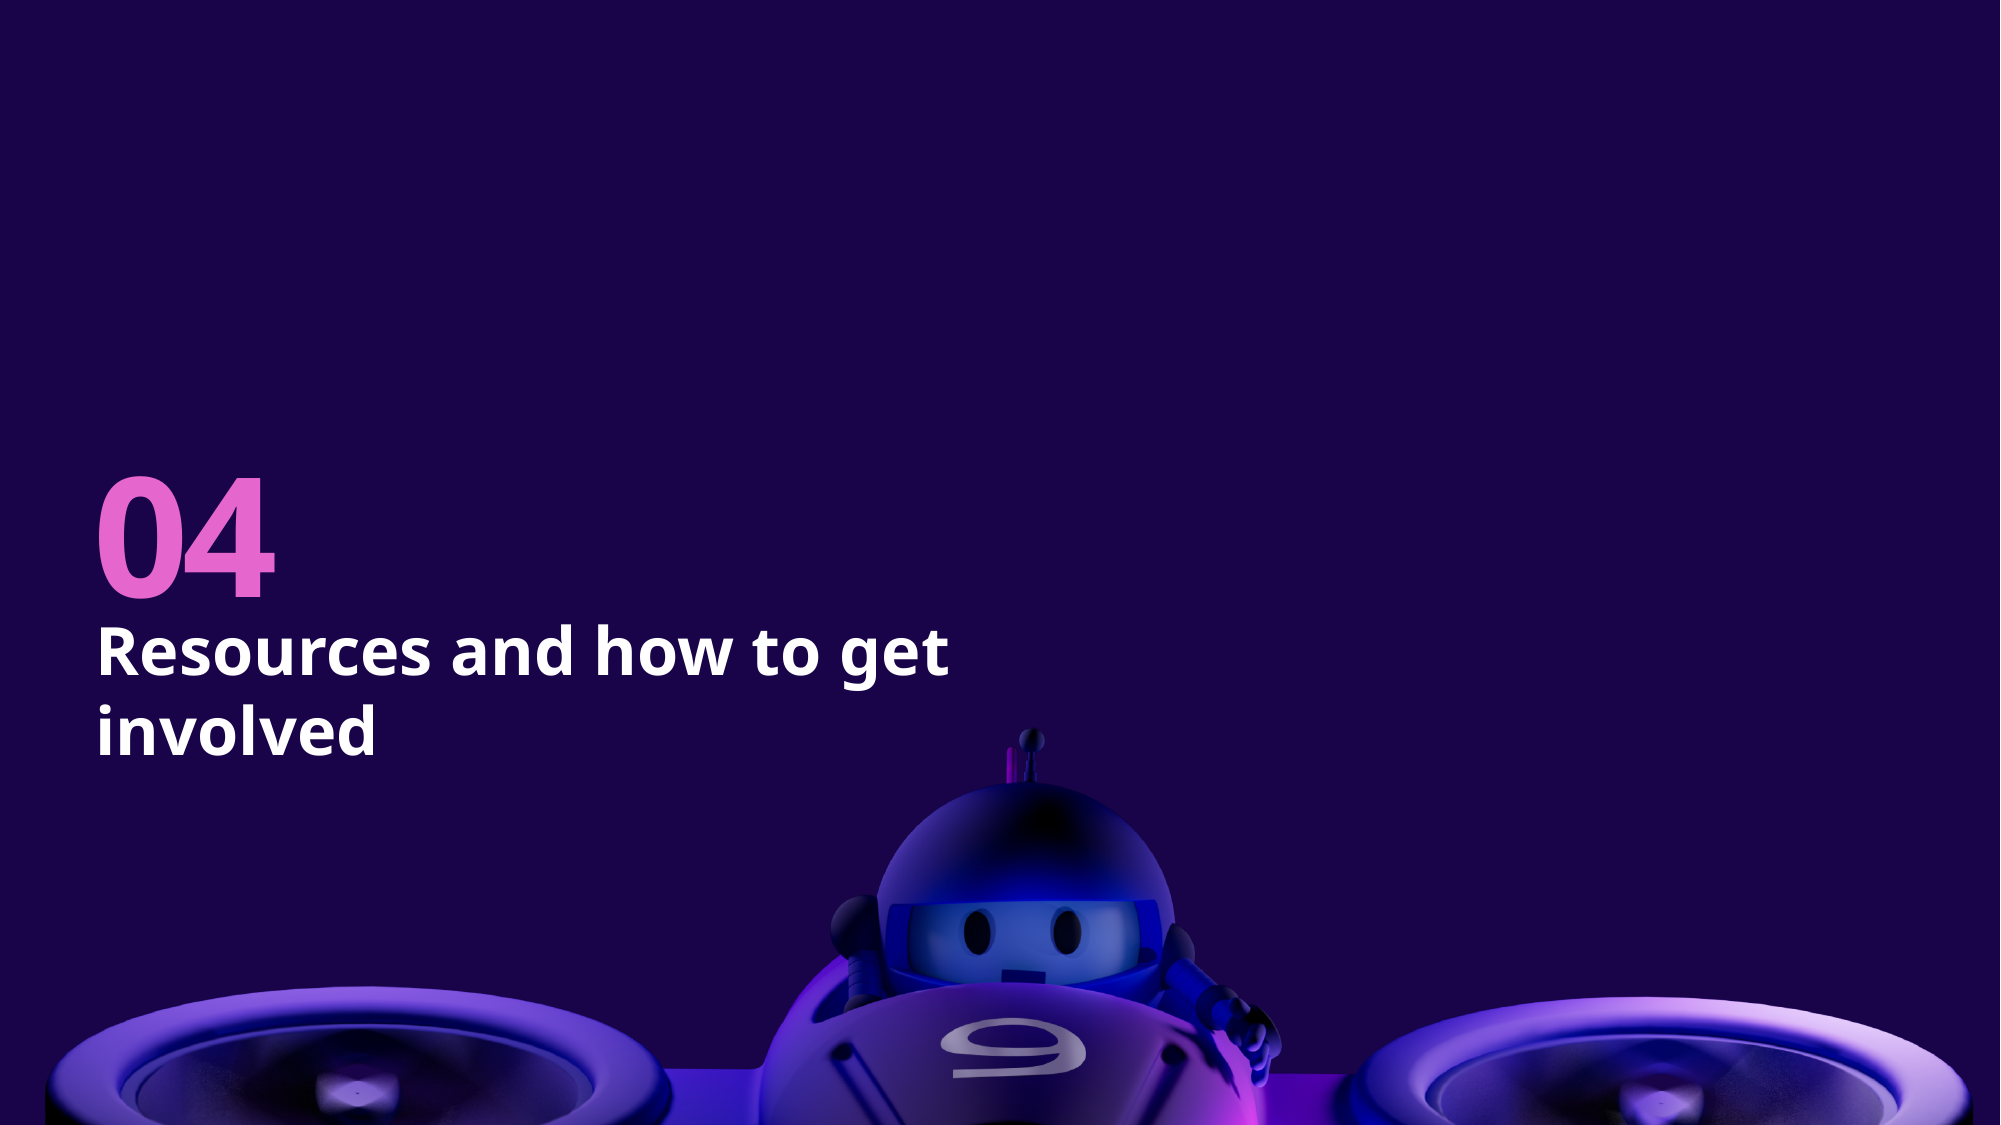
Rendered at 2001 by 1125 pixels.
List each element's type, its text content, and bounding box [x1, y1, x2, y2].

picture [11, 670, 2001, 1125]
list Resources and how to get involved [95, 609, 987, 771]
title 04 [93, 479, 1014, 583]
